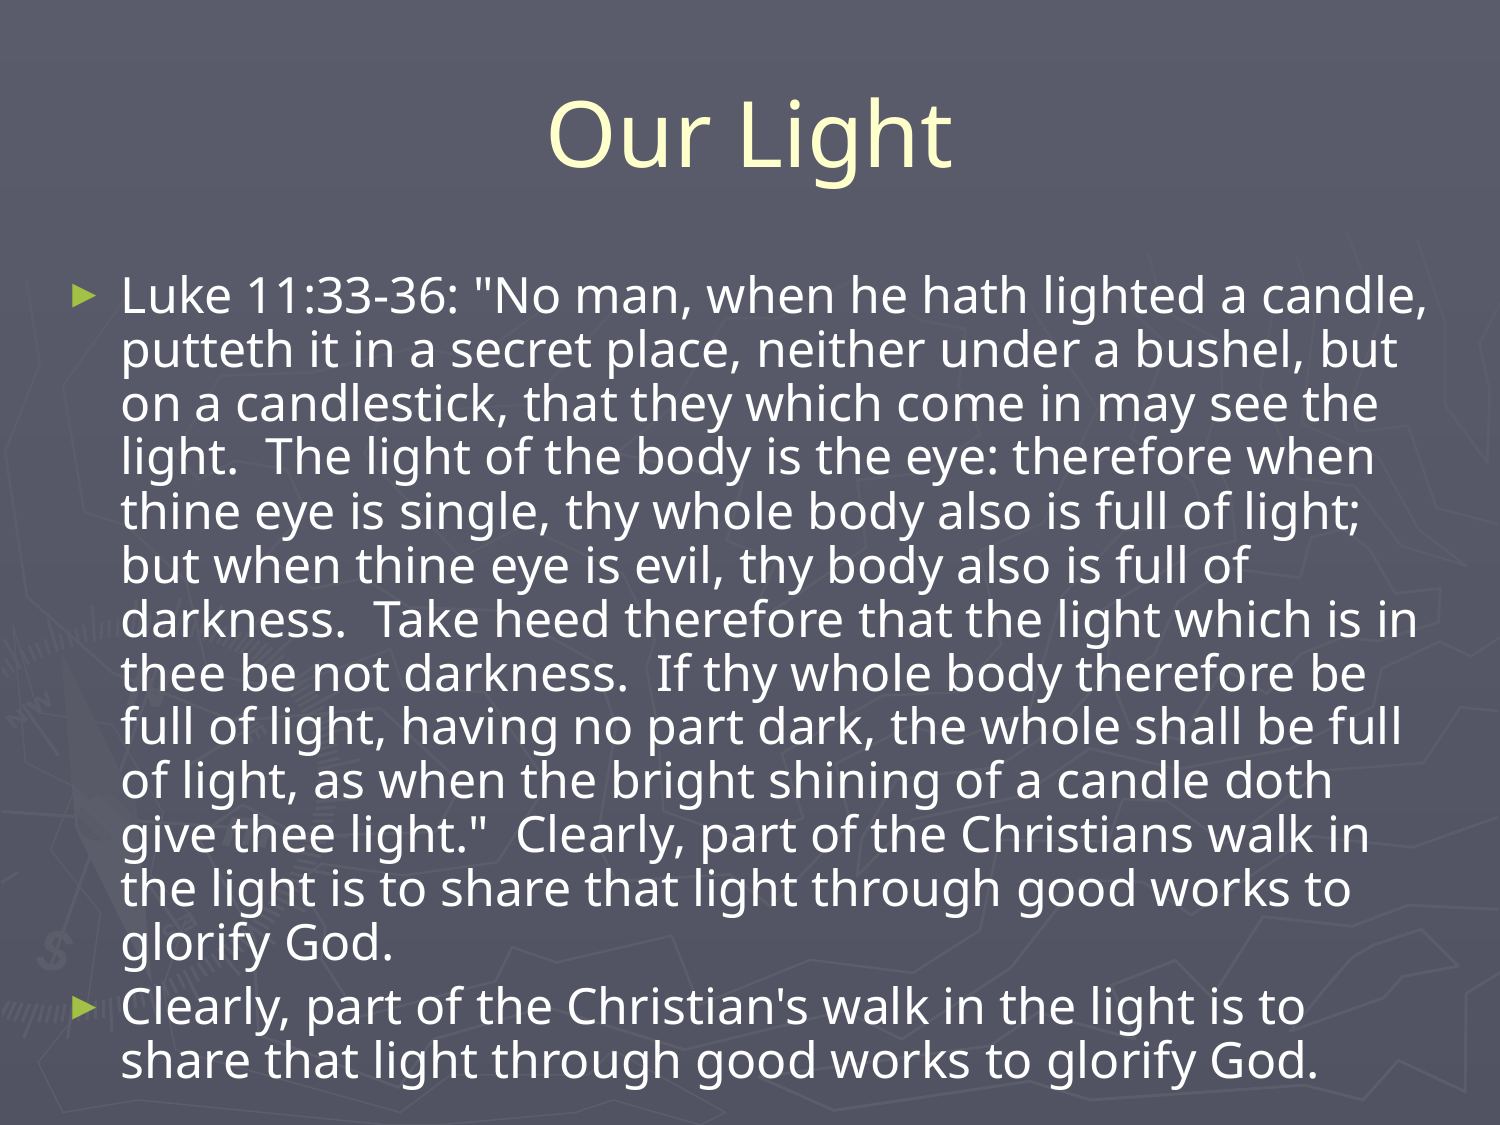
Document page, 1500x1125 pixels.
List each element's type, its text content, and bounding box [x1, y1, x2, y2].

title Our Light [49, 37, 1451, 225]
list Luke 11:33-36: "No man, when he hath lighted a candle, putteth it in a secret place, neither under a bushel, but on a candlestick, that they which come in may see the light. The light of the body is the eye: therefore when thine eye is single, thy whole body also is full of light; but when thine eye is evil, thy body also is full of darkness. Take heed therefore that the light which is in thee be not darkness. If thy whole body therefore be full of light, having no part dark, the whole shall be full of light, as when the bright shining of a candle doth give thee light." Clearly, part of the Christians walk in the light is to share that light through good works to glorify God. Clearly, part of the Christian's walk in the light is to share that light through good works to glorify God. [49, 262, 1451, 1001]
